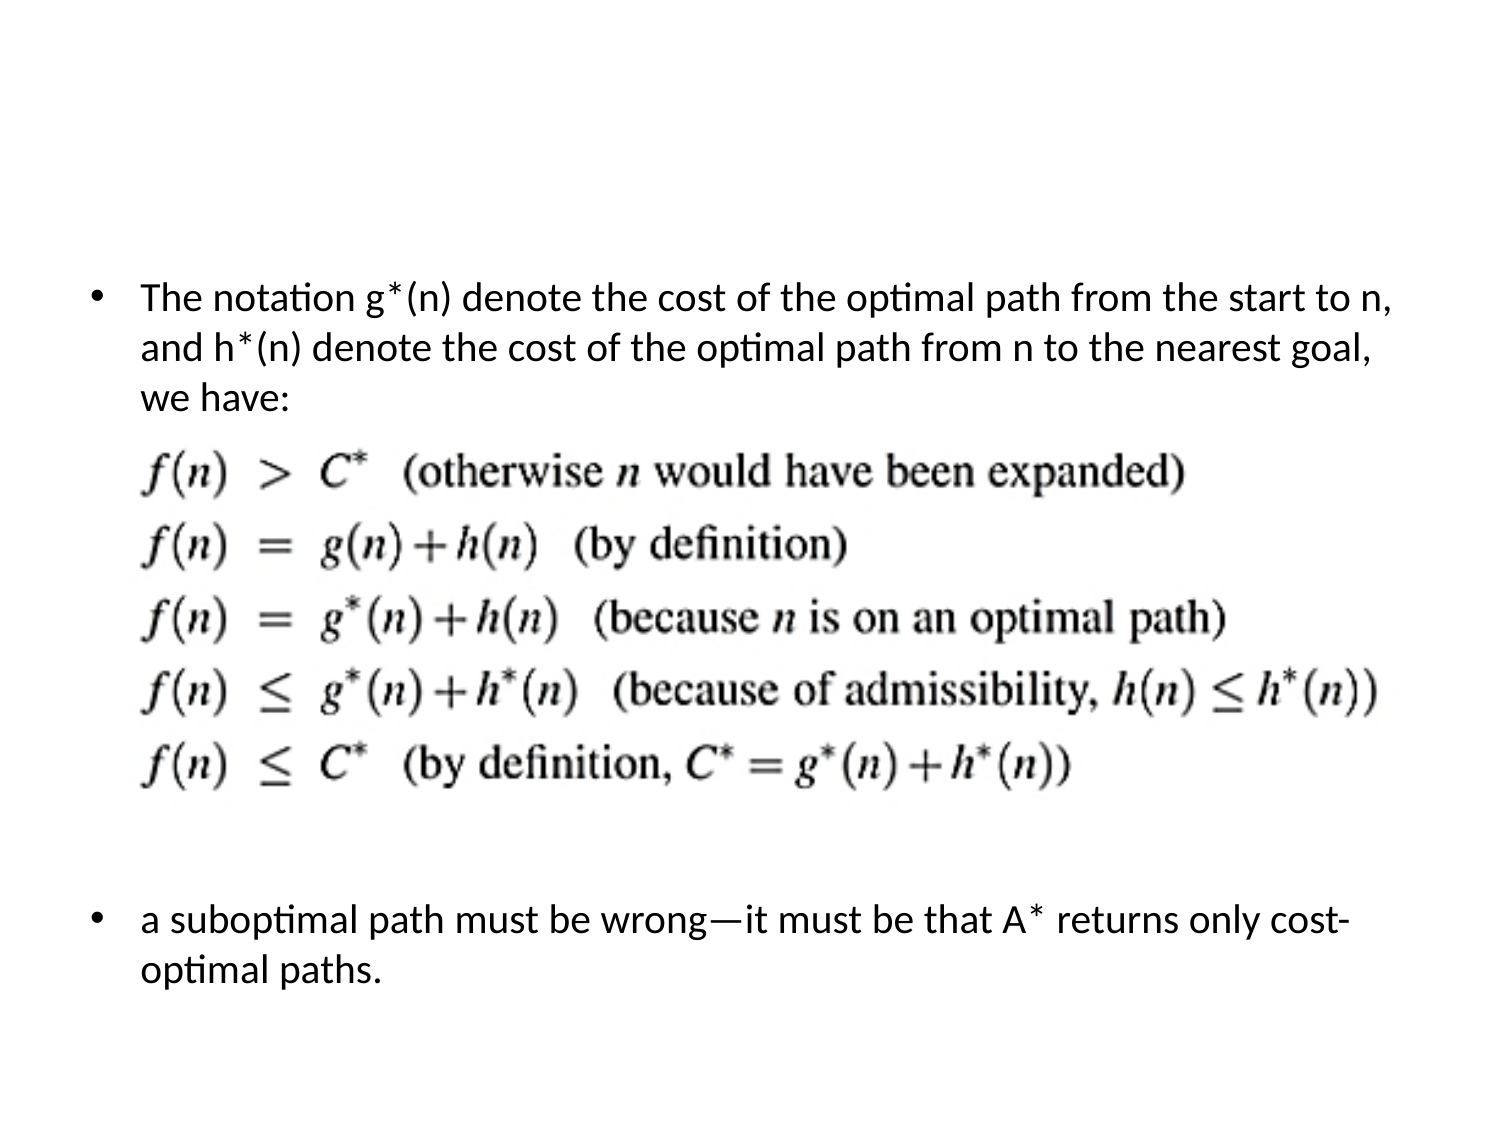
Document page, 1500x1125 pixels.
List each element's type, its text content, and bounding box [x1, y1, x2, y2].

picture [119, 444, 1399, 811]
list The notation g*(n) denote the cost of the optimal path from the start to n, and h*(n) denote the cost of the optimal path from n to the nearest goal, we have: a suboptimal path must be wrong—it must be that A* returns only cost-optimal paths. [75, 262, 1425, 1005]
